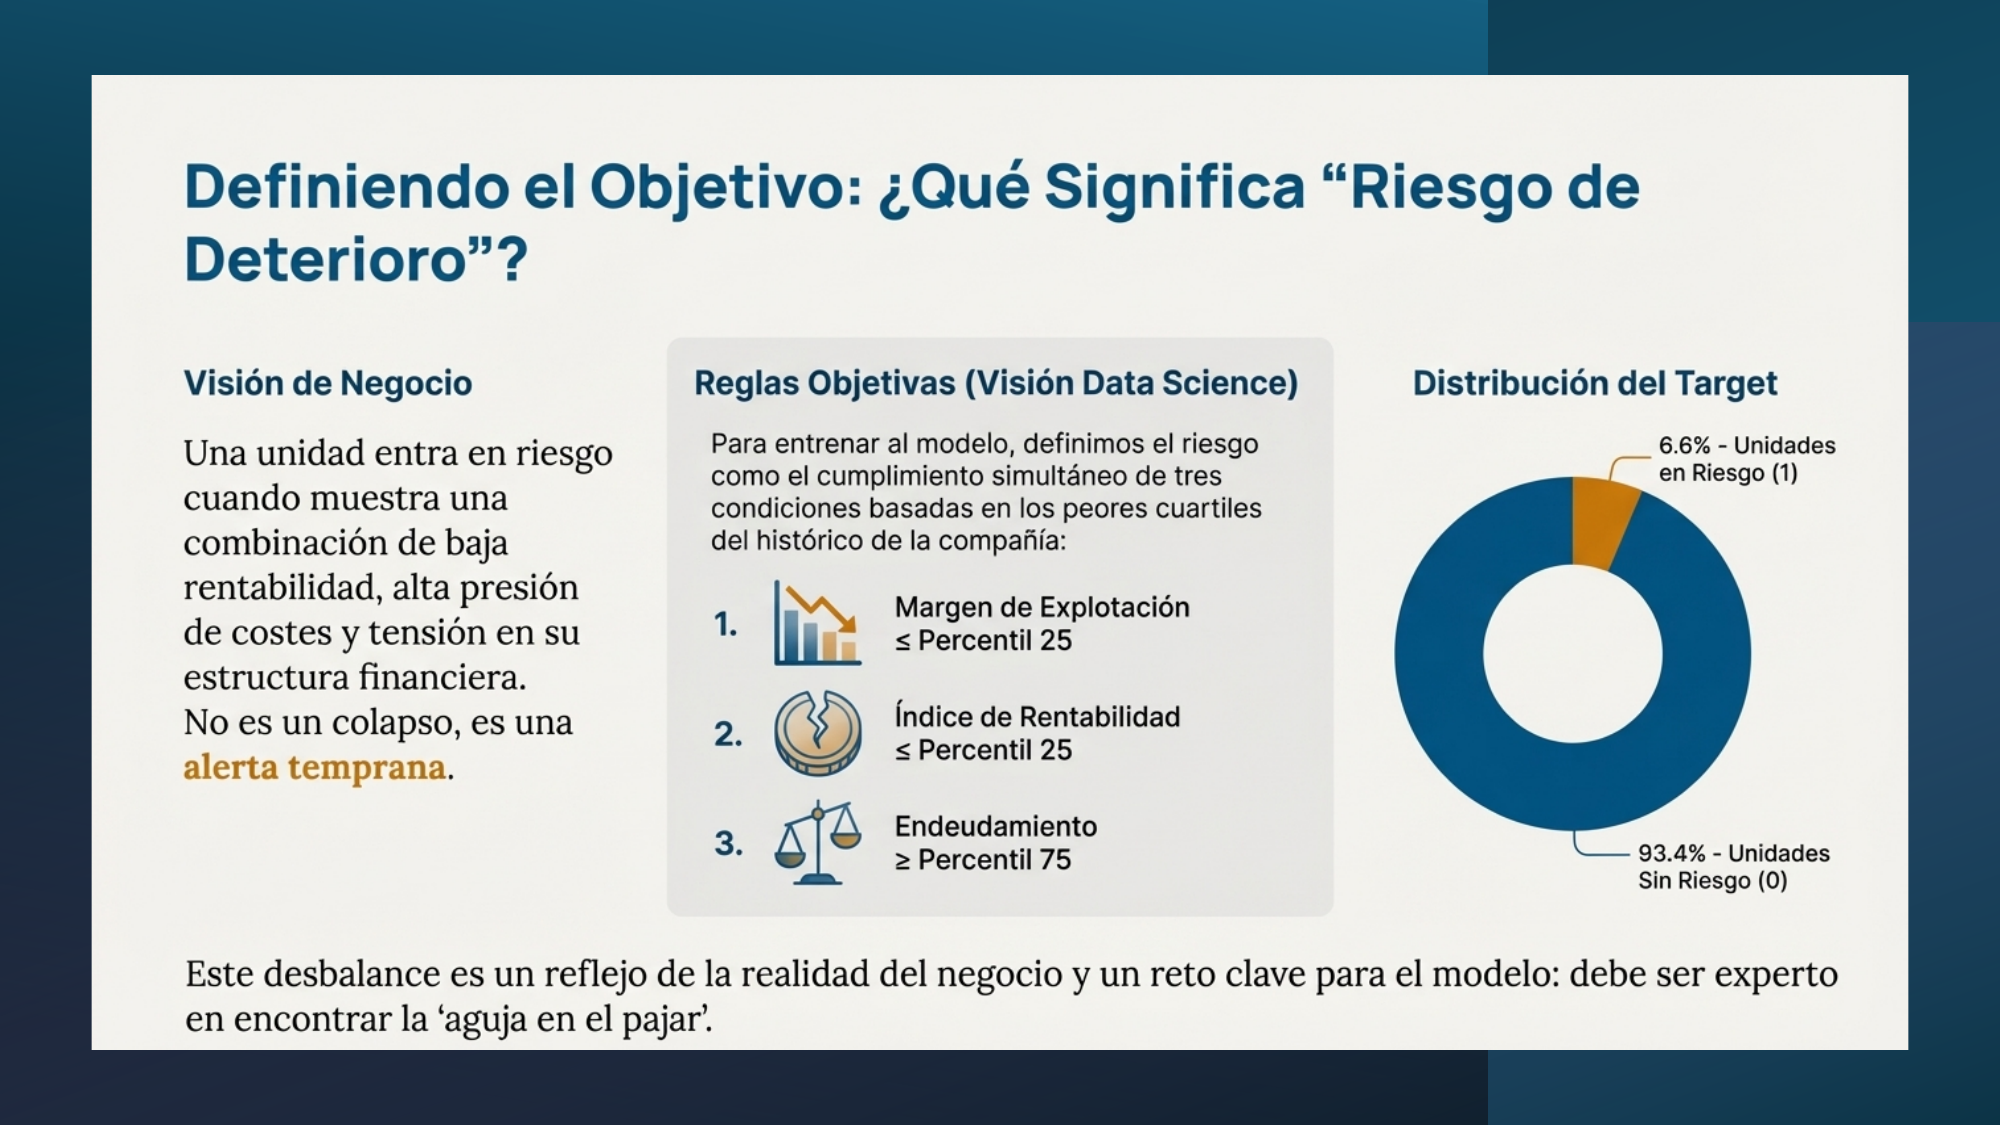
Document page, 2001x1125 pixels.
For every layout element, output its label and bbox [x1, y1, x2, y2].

picture [90, 74, 1909, 1051]
text_box [0, 0, 1489, 321]
text_box [0, 321, 2000, 1125]
text_box [1489, 0, 2000, 321]
